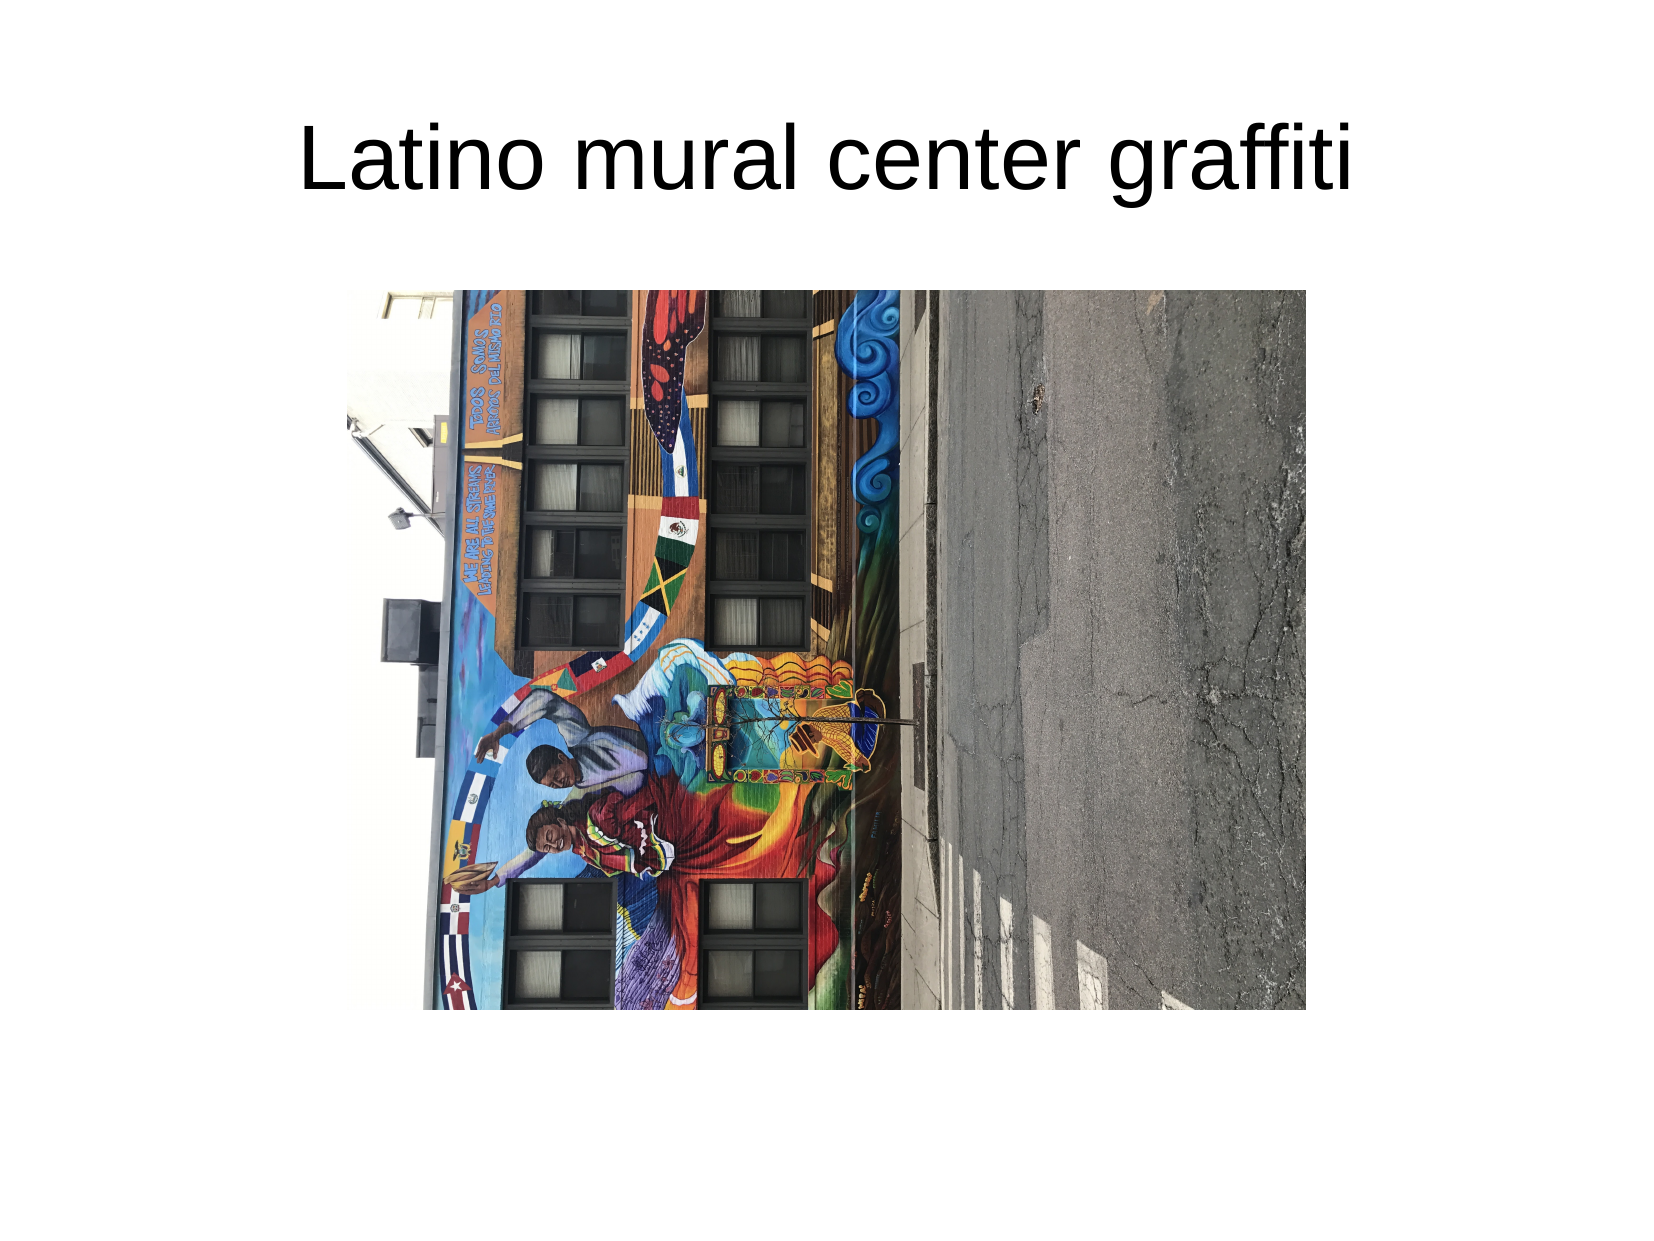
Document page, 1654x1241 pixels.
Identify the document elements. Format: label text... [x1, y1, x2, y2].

picture [346, 289, 1307, 1010]
text_box Latino mural center graffiti [82, 49, 1571, 257]
